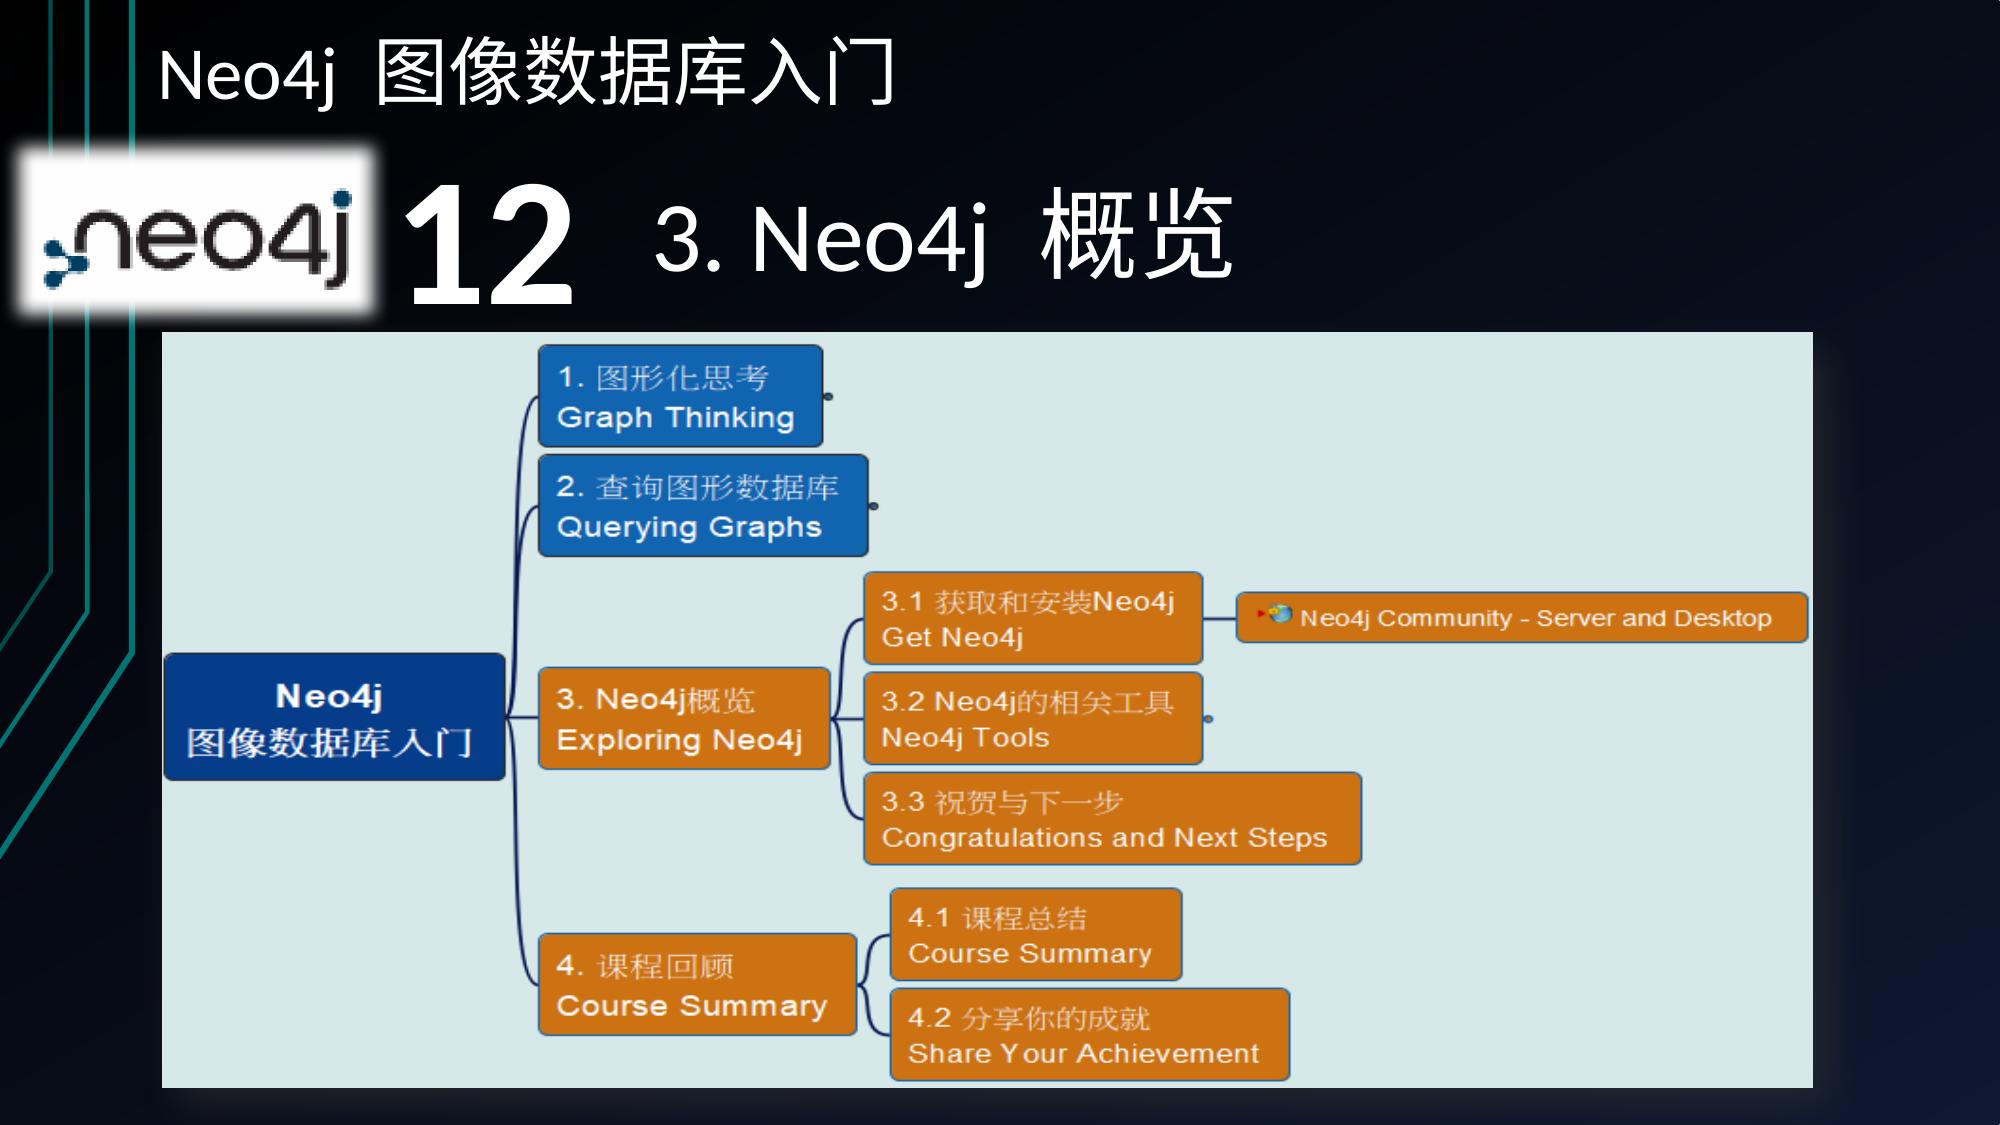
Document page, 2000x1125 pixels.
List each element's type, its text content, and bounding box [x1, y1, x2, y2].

title 3. Neo4j 概览 [631, 129, 1707, 317]
text_box Neo4j 图像数据库入门 [137, 4, 1225, 147]
picture [0, 129, 1813, 1088]
text_box 12 [399, 147, 594, 317]
